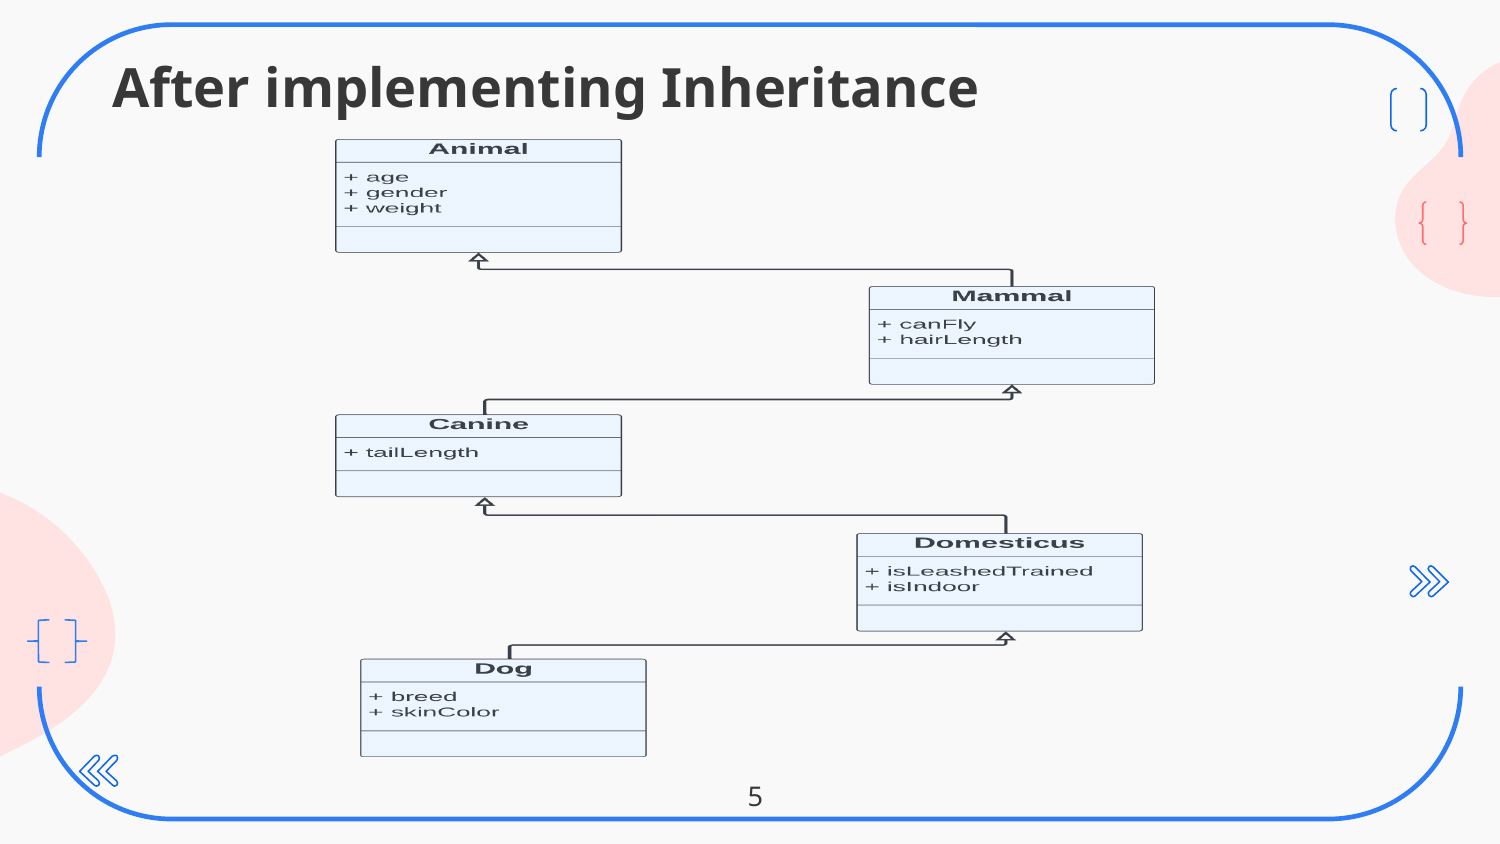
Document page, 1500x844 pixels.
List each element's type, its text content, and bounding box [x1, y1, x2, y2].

title After implementing Inheritance [97, 38, 1361, 132]
slide_number 5 [712, 765, 778, 829]
picture [335, 139, 1155, 757]
